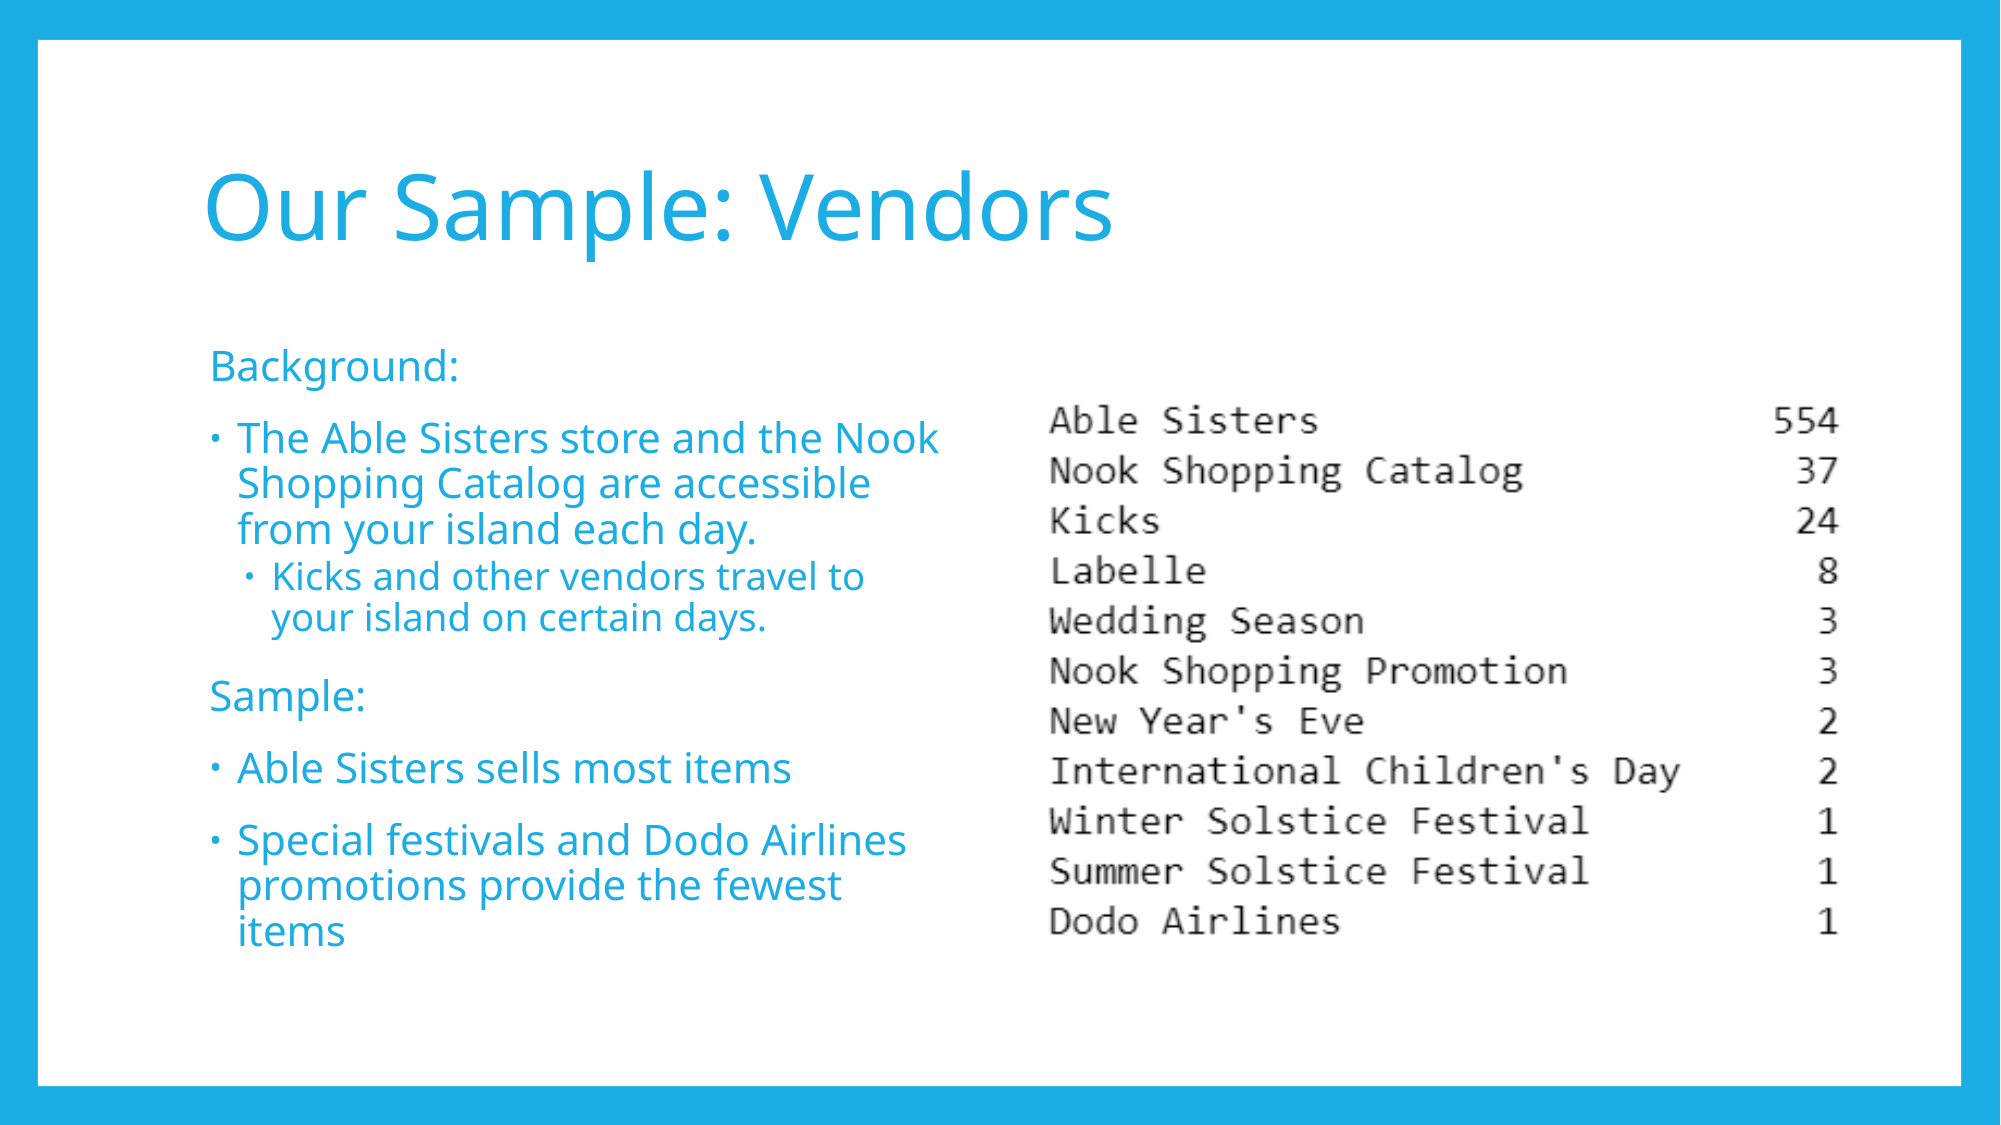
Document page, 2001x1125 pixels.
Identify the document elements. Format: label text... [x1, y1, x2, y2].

list Background: The Able Sisters store and the Nook Shopping Catalog are accessible from your island each day. Kicks and other vendors travel to your island on certain days. Sample: Able Sisters sells most items Special festivals and Dodo Airlines promotions provide the fewest items [187, 337, 959, 1000]
title Our Sample: Vendors [187, 99, 1808, 323]
picture [1040, 385, 1938, 952]
